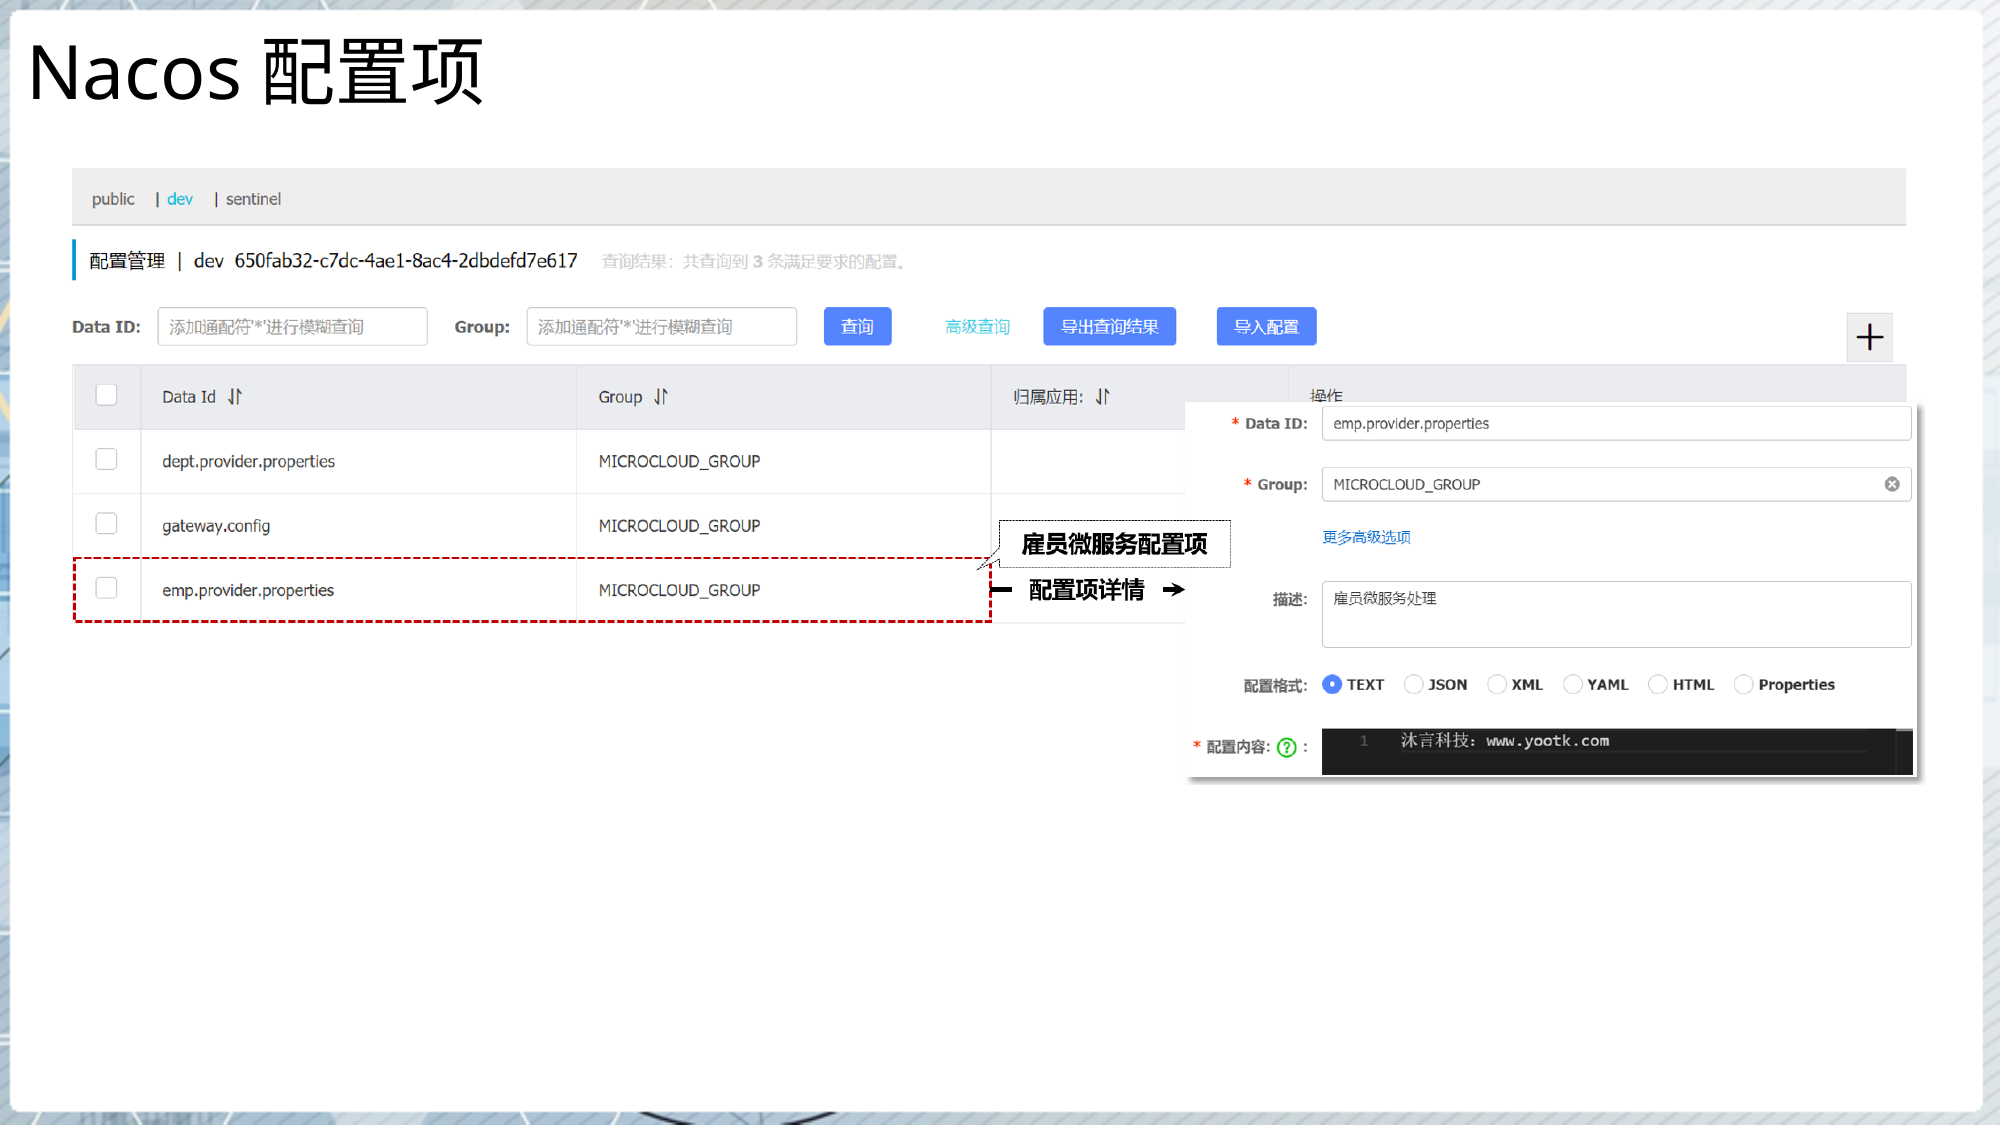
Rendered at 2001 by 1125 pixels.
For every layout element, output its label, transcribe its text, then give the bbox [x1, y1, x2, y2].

picture [0, 0, 2000, 1125]
title Nacos配置项 [11, 11, 1983, 140]
